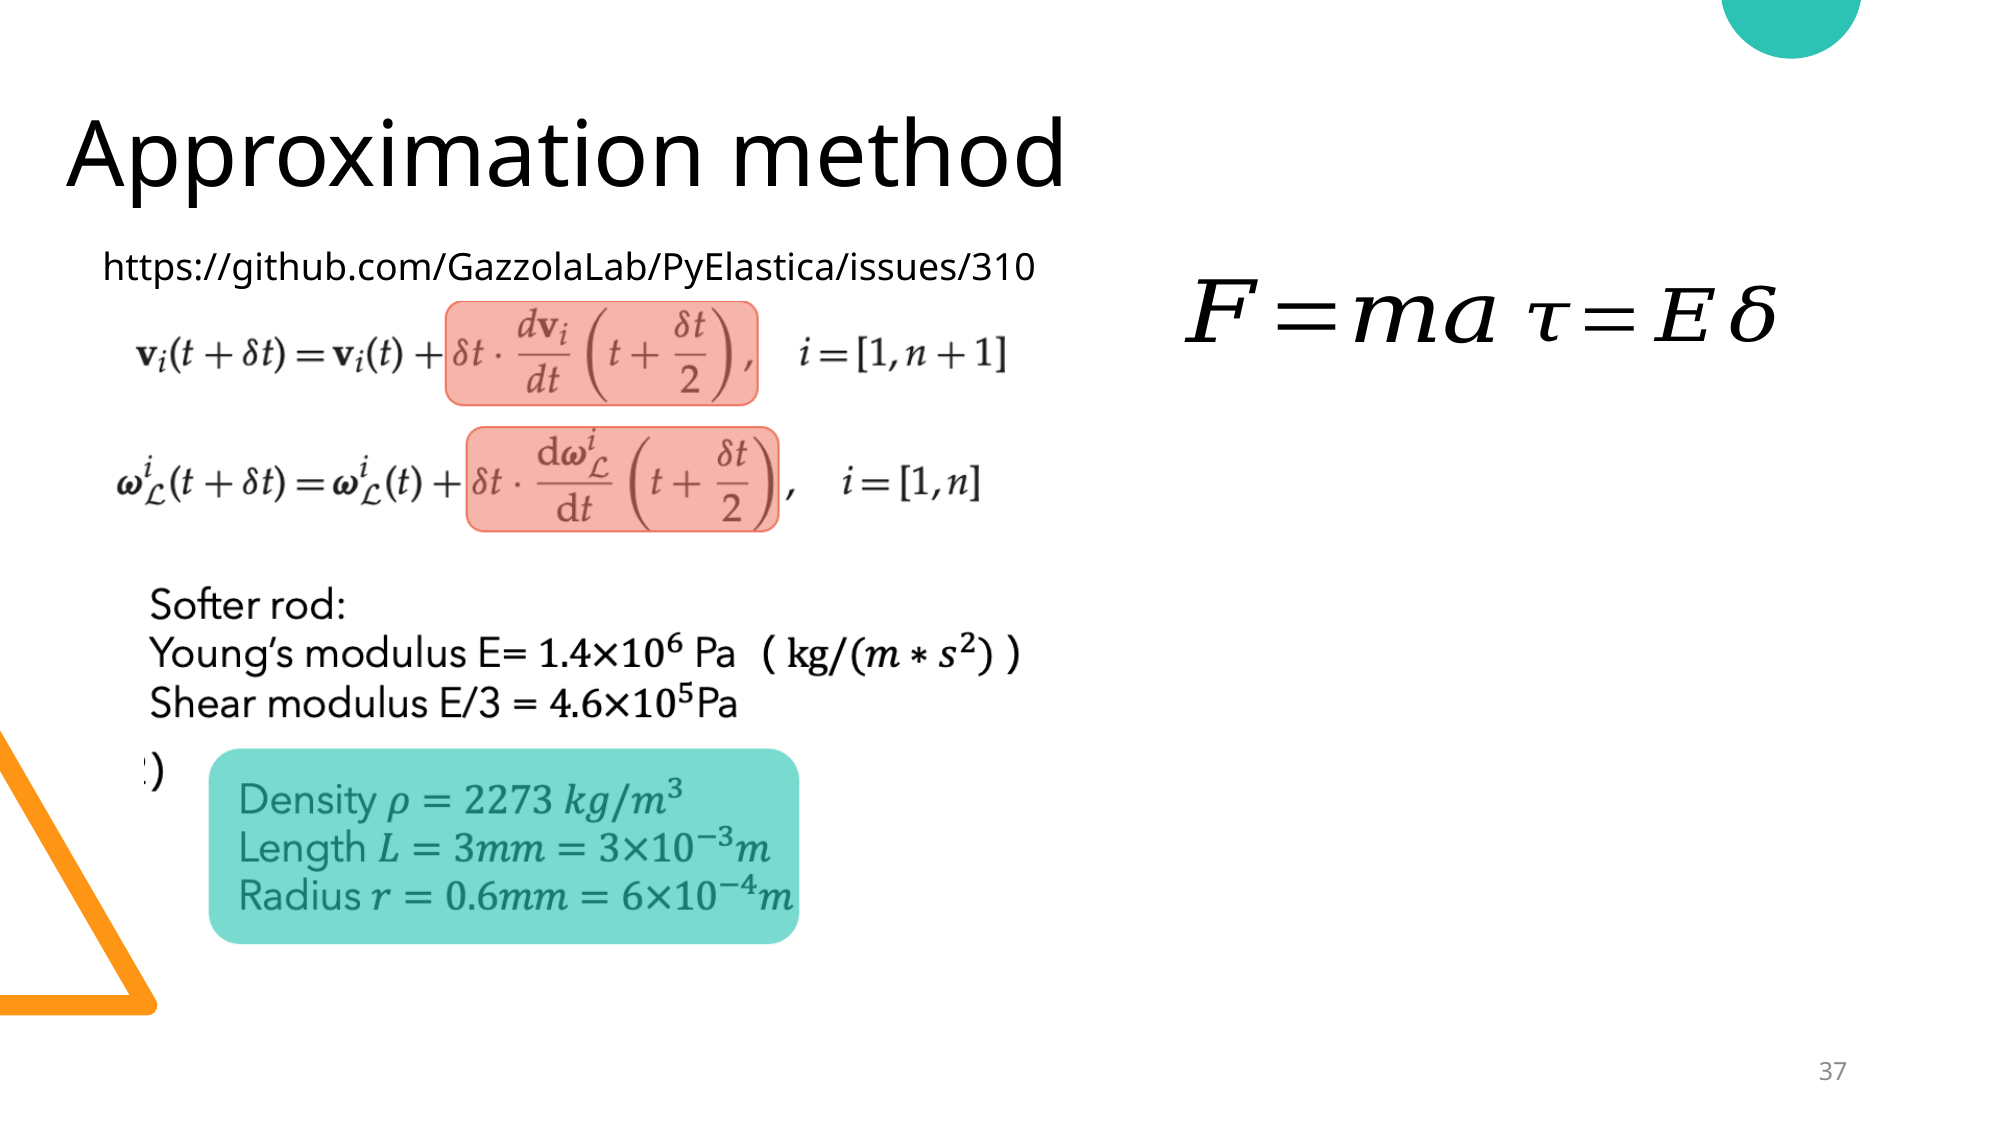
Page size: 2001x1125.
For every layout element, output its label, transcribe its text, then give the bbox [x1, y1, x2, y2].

title Approximation method [51, 48, 1942, 266]
slide_number 37 [1412, 1042, 1863, 1103]
text_box https://github.com/GazzolaLab/PyElastica/issues/310 [87, 235, 1088, 296]
picture [144, 577, 1031, 962]
picture [87, 301, 1032, 547]
